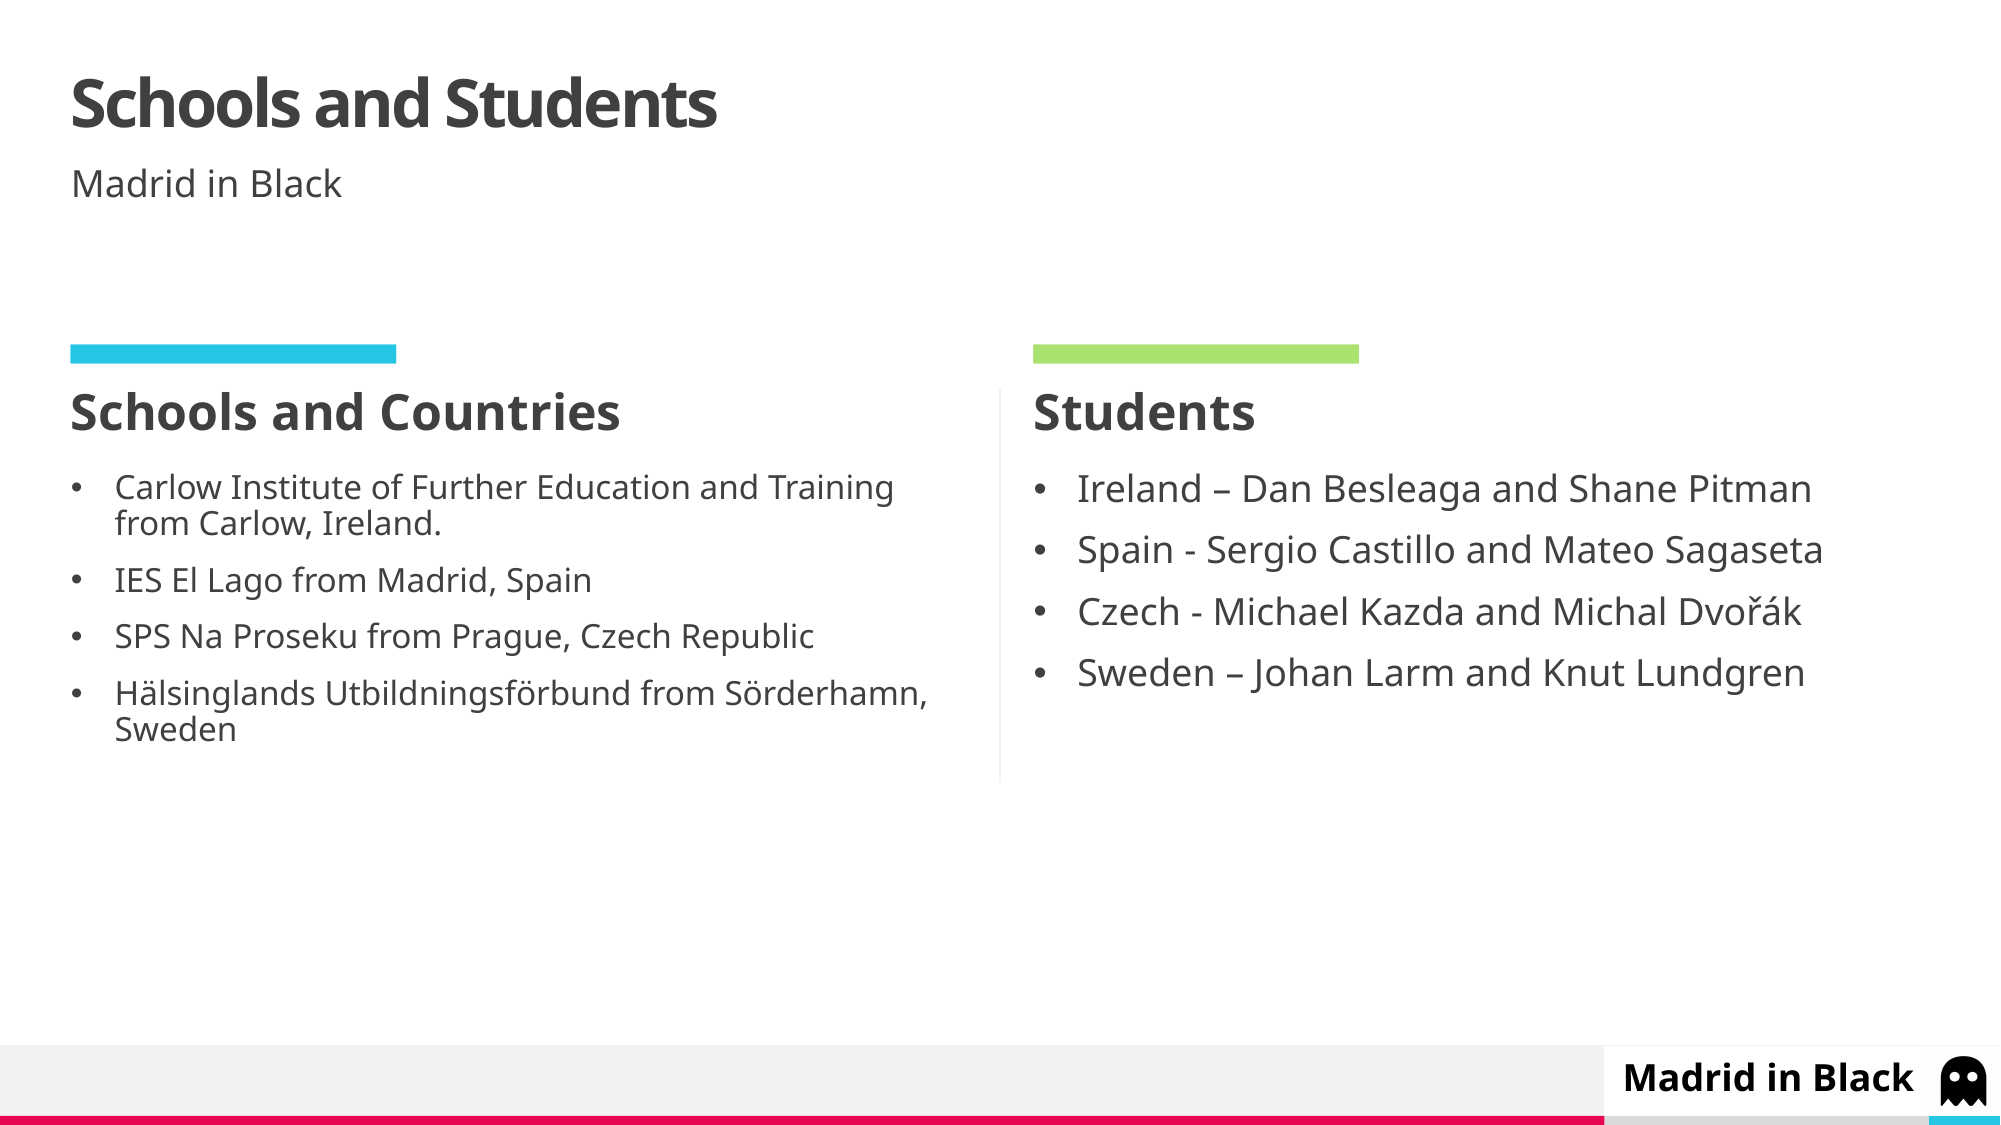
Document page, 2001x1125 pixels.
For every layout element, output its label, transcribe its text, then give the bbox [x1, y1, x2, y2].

text_box [70, 343, 397, 364]
list Schools and Countries [70, 387, 969, 447]
list Madrid in Black [70, 165, 1931, 225]
picture [1927, 1046, 2000, 1116]
list Students [1033, 387, 1932, 447]
title Schools and Students [70, 70, 1932, 142]
list Ireland – Dan Besleaga and Shane Pitman Spain - Sergio Castillo and Mateo Sagaseta Czech - Michael Kazda and Michal Dvořák Sweden – Johan Larm and Knut Lundgren [1033, 470, 1932, 1025]
text_box Madrid in Black​ [1607, 1046, 1927, 1107]
list Carlow Institute of Further Education and Training from Carlow, Ireland. IES El Lago from Madrid, Spain SPS Na Proseku from Prague, Czech Republic Hälsinglands Utbildningsförbund from Sörderhamn, Sweden [70, 470, 969, 1025]
text_box [1032, 343, 1360, 364]
